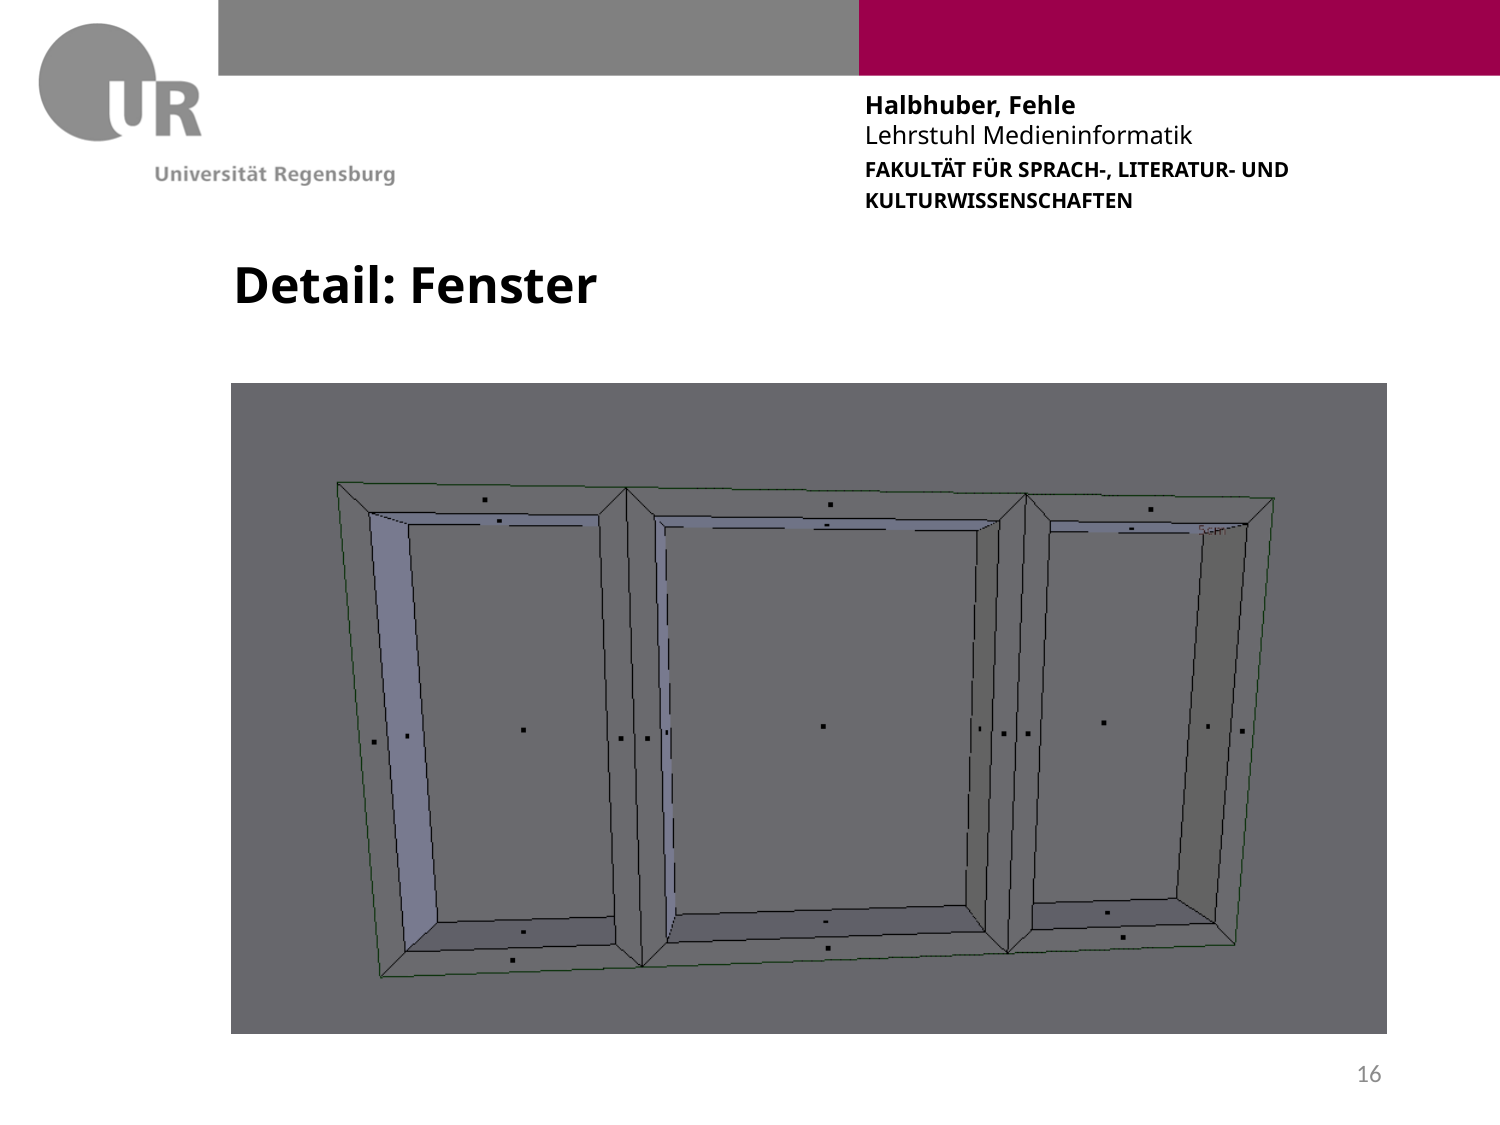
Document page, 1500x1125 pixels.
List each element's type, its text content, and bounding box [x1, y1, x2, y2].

picture [17, 18, 419, 209]
slide_number 16 [1059, 1042, 1397, 1103]
title Detail: Fenster [218, 246, 1398, 361]
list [231, 383, 1387, 1034]
